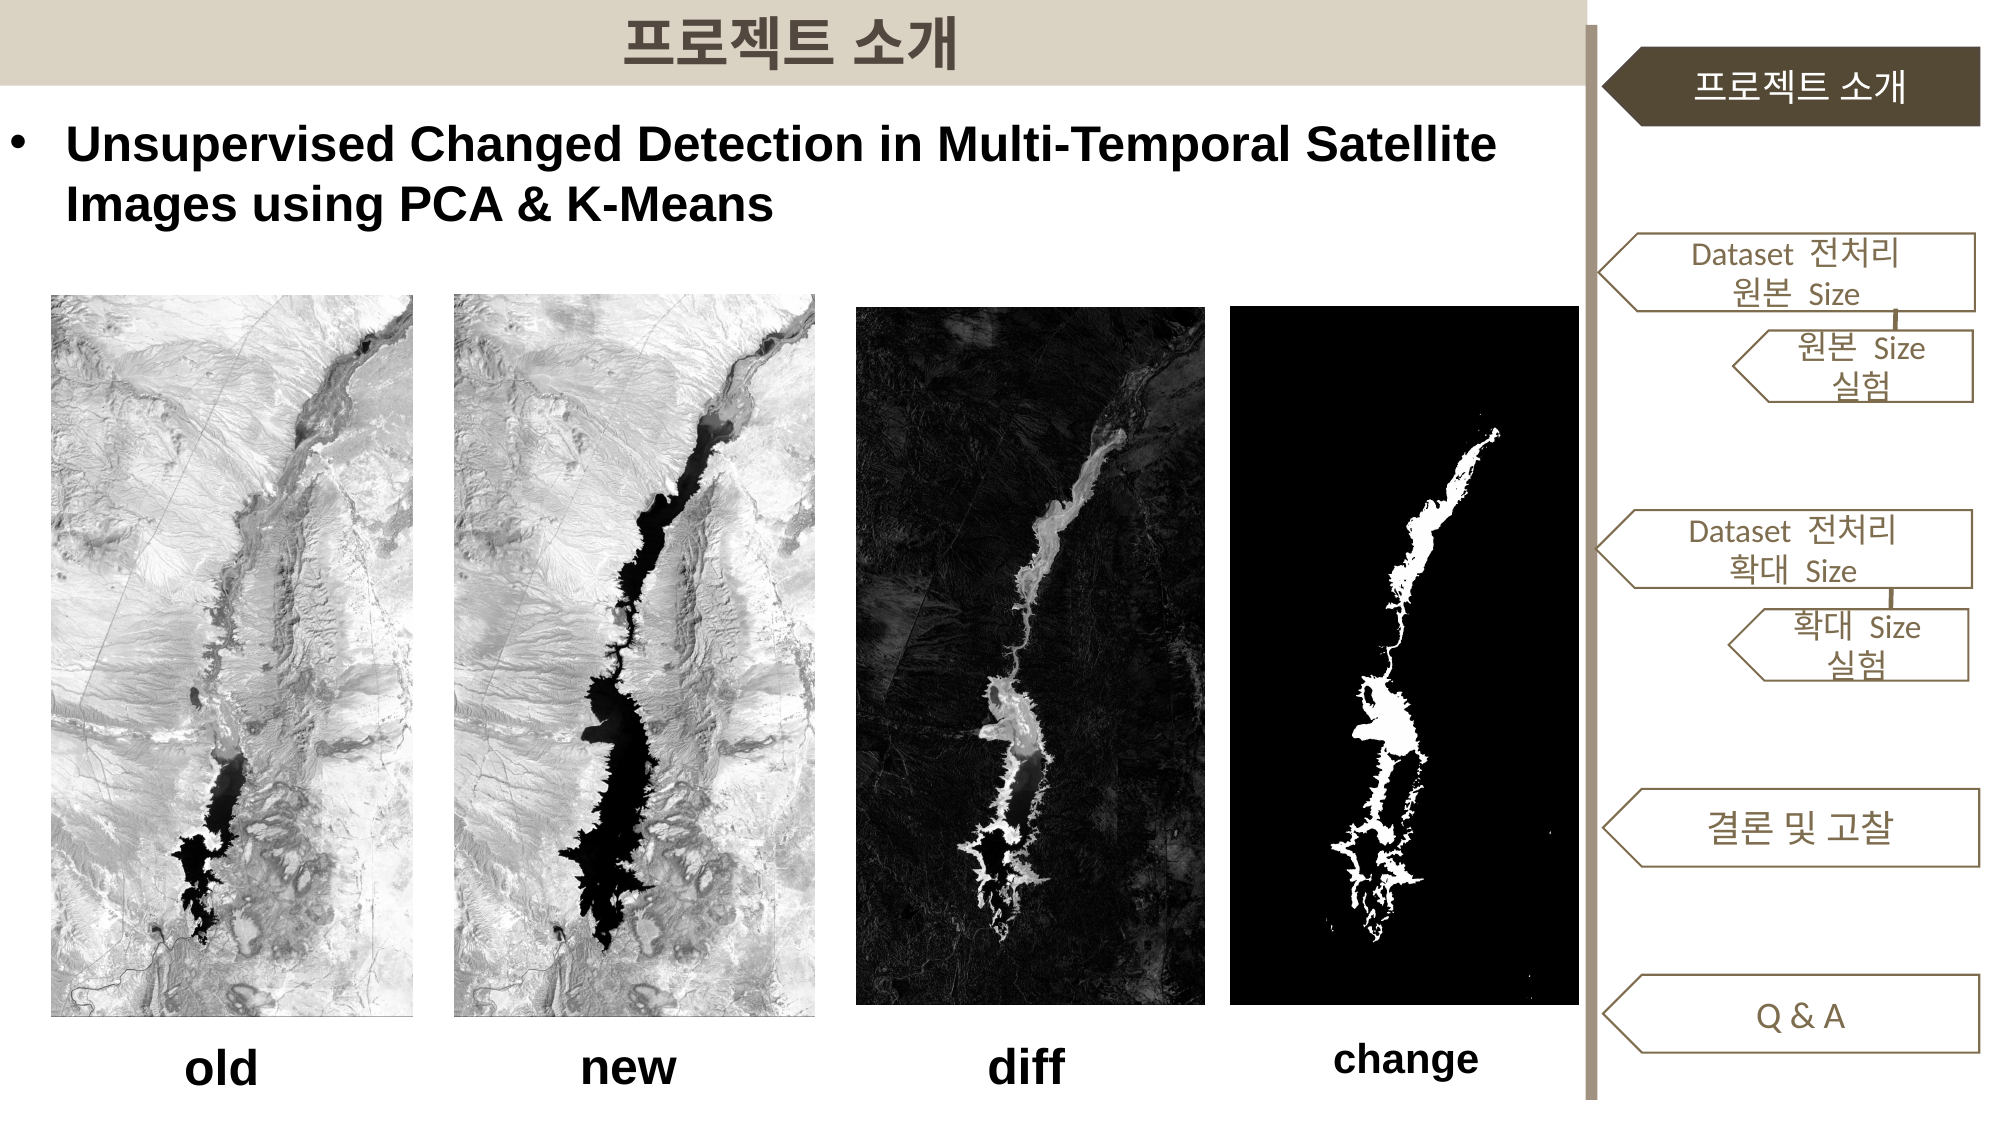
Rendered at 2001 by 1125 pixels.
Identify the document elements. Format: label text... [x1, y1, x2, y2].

picture [454, 294, 815, 1017]
picture [51, 295, 413, 1018]
text_box diff [972, 1026, 1125, 1102]
text_box old [169, 1027, 321, 1103]
picture [856, 307, 1206, 1005]
text_box change [1318, 1024, 1508, 1090]
text_box Unsupervised Changed Detection in Multi-Temporal Satellite Images using PCA & K-Means [0, 104, 1578, 240]
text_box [1585, 24, 1980, 1101]
text_box 프로젝트 소개 [0, 0, 1588, 86]
text_box new [565, 1026, 718, 1102]
picture [1230, 306, 1579, 1005]
